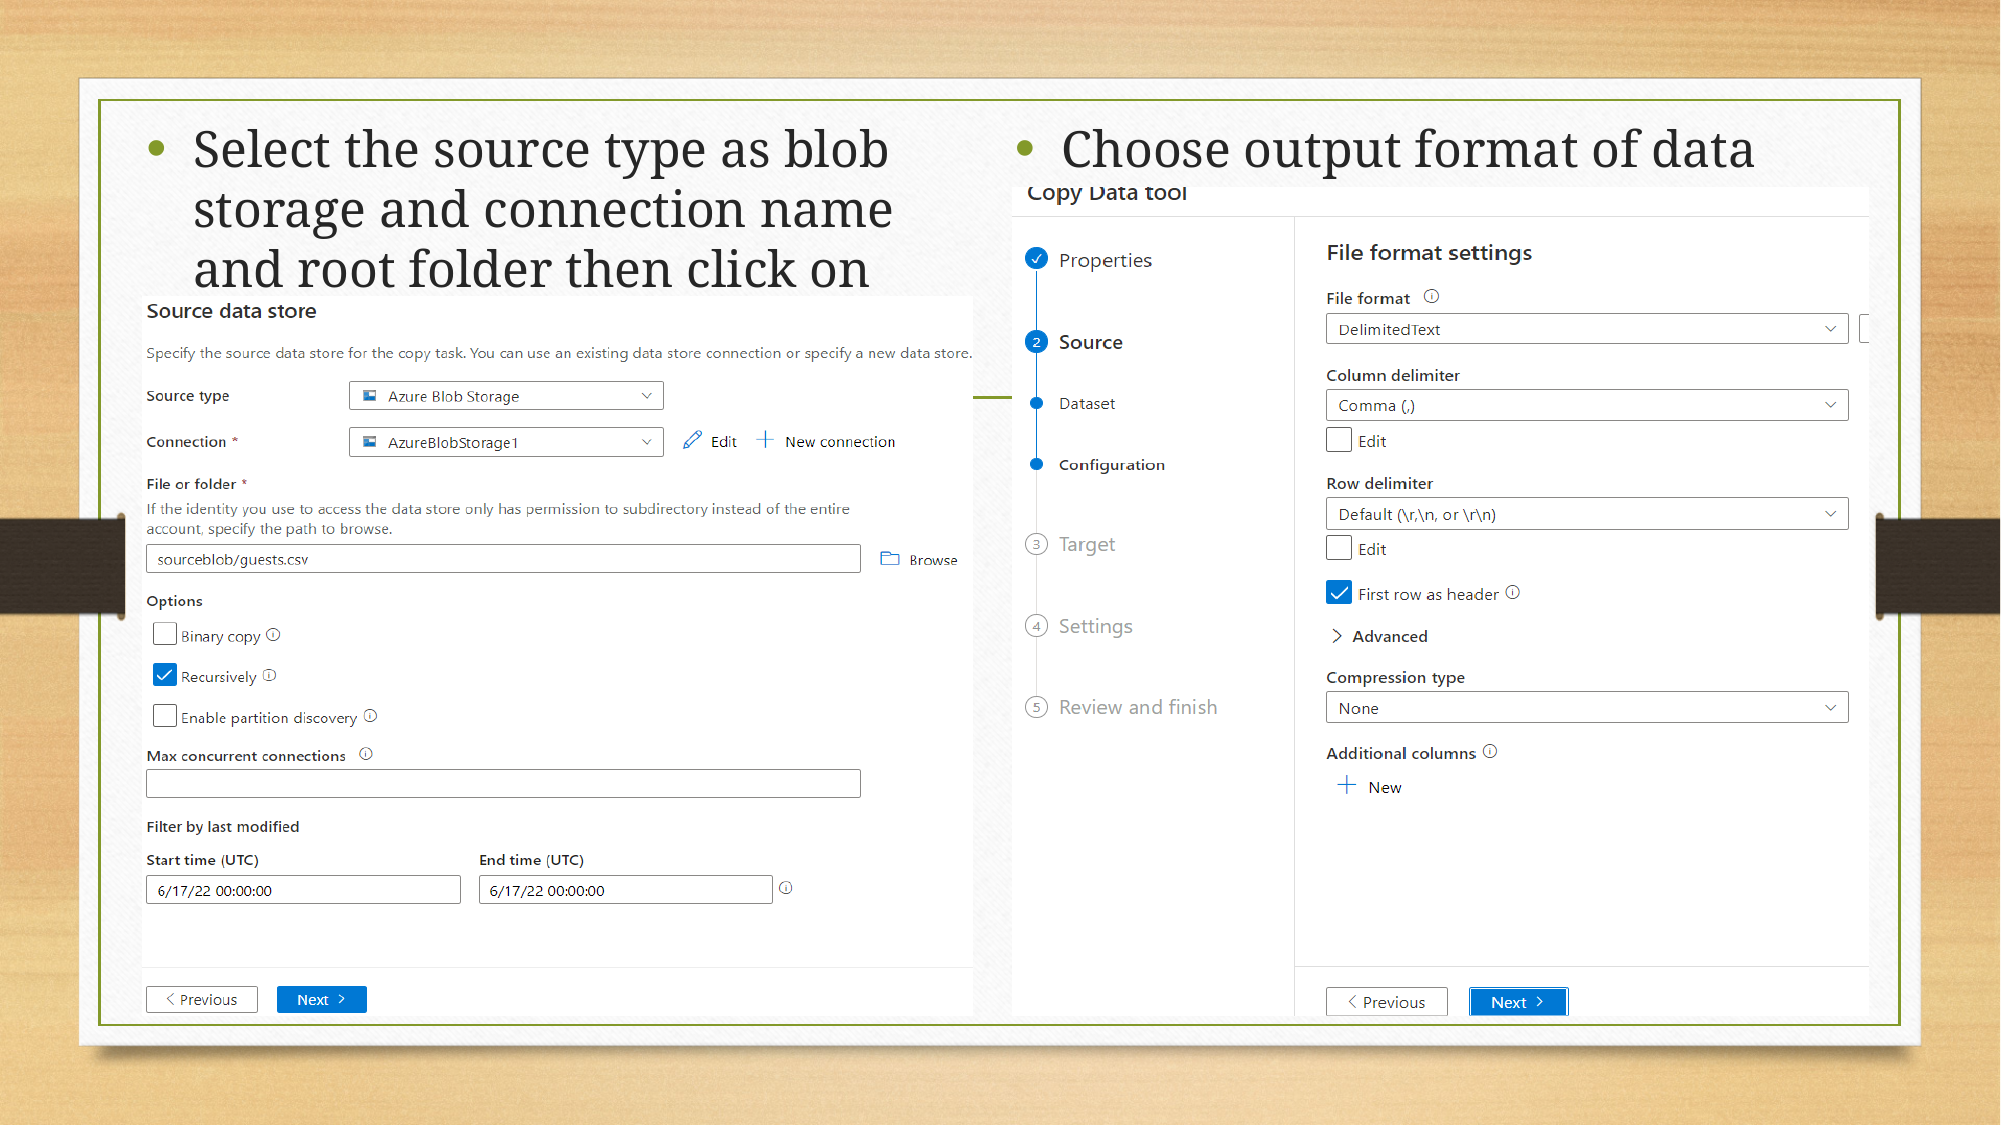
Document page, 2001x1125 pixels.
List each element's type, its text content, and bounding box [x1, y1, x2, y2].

list Select the source type as blob storage and connection name and root folder then click on next. [131, 109, 987, 1016]
list Choose output format of data [999, 109, 1788, 963]
picture [0, 0, 2001, 1125]
